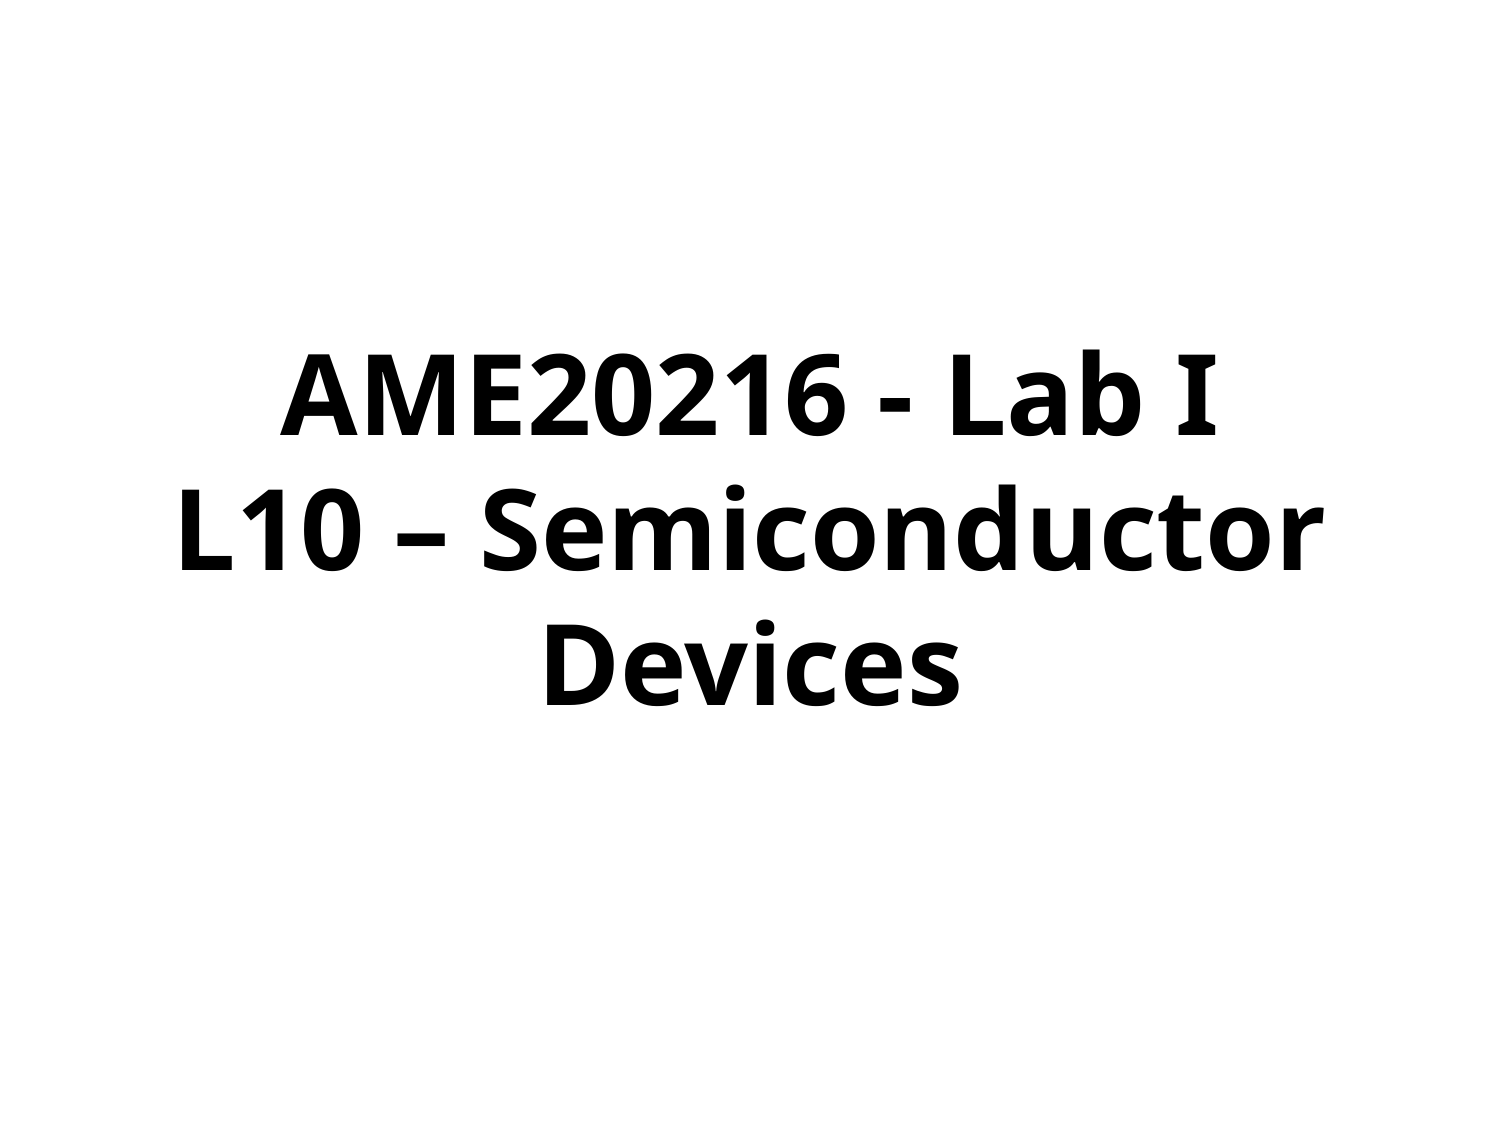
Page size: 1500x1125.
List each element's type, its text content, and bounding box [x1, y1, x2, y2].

title AME20216 - Lab I L10 – Semiconductor Devices [112, 405, 1388, 647]
